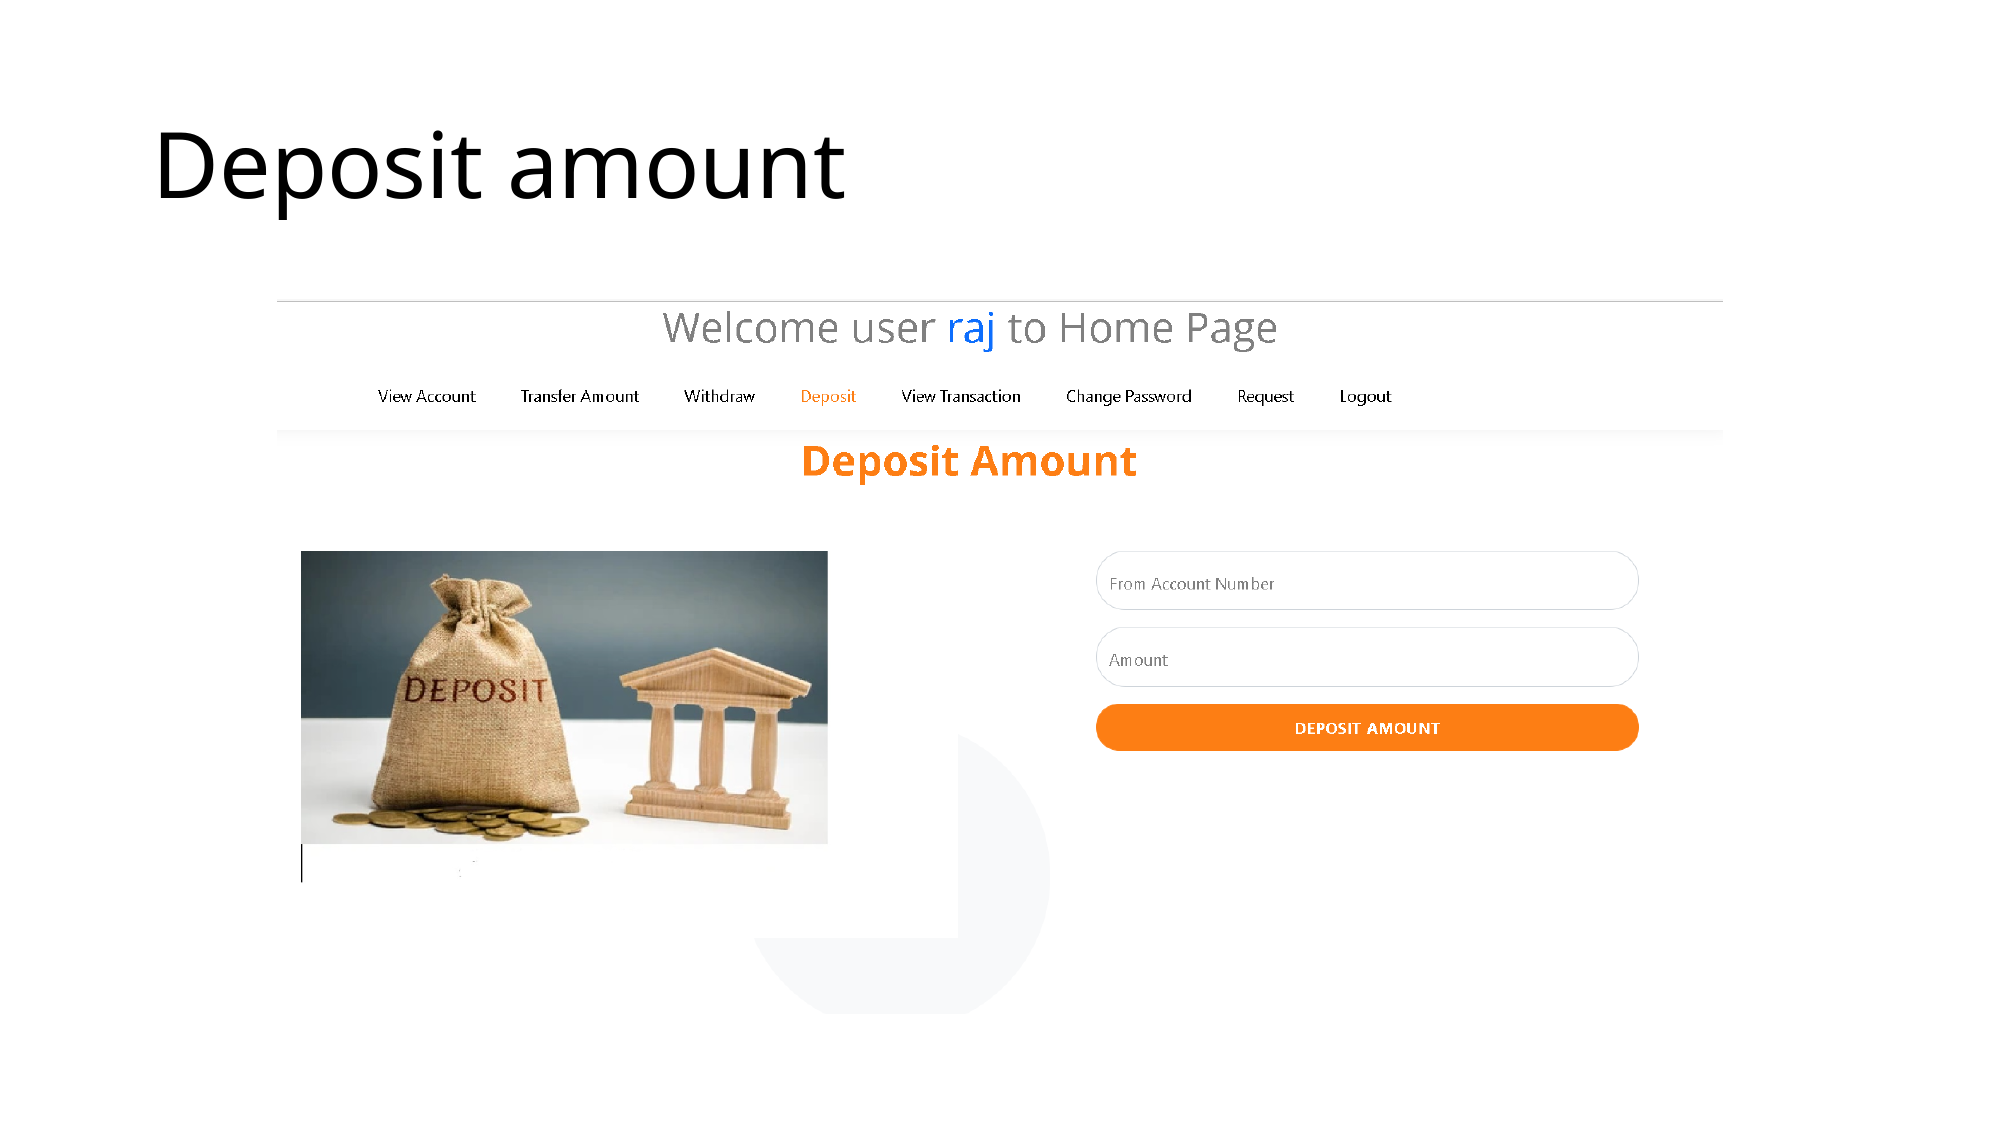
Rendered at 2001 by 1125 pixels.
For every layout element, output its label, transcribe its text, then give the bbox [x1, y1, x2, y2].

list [277, 299, 1723, 1014]
title Deposit amount [137, 59, 1863, 278]
